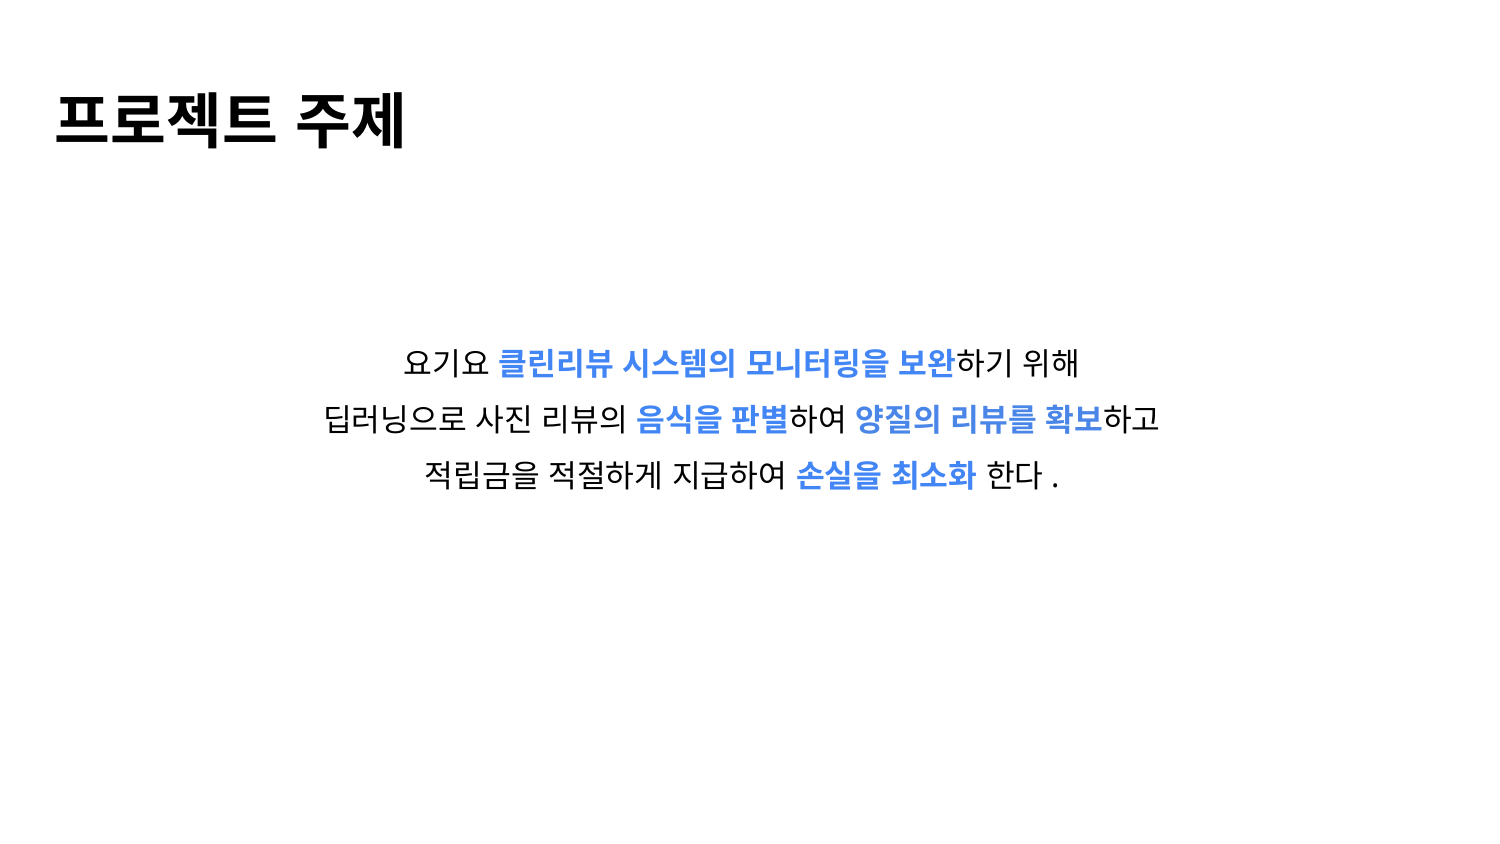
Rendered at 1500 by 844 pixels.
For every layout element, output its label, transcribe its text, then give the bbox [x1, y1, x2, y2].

subtitle 프로젝트 주제 [39, 68, 1438, 199]
text_box 요기요 클린리뷰 시스템의 모니터링을 보완하기 위해 딥러닝으로 사진 리뷰의 음식을 판별하여 양질의 리뷰를 확보하고 적립금을 적절하게 지급하여 손실을 최소화 한다. [53, 232, 1440, 586]
